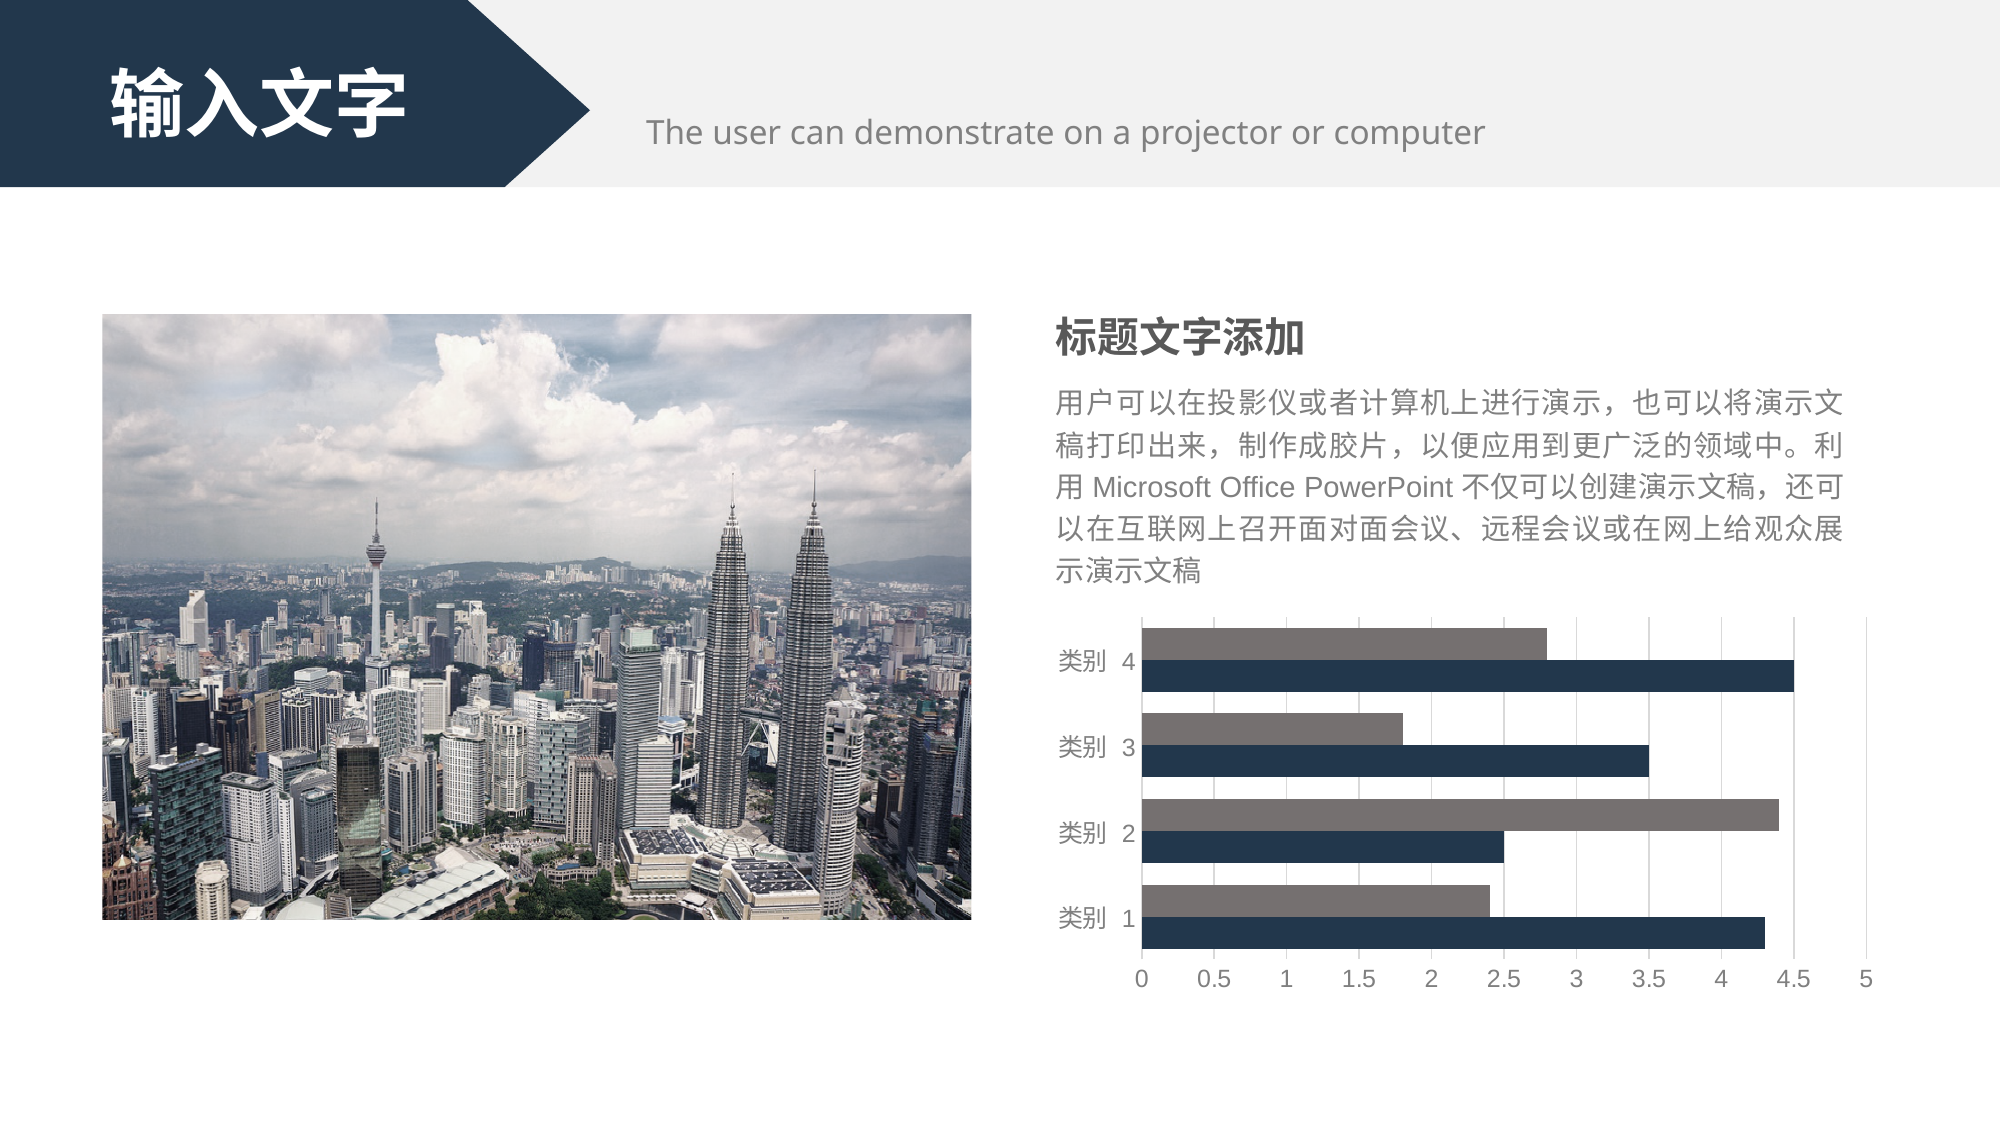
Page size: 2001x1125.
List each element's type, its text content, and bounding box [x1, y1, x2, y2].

text_box 输入文字 [94, 49, 244, 154]
text_box [471, 0, 2000, 188]
text_box [0, 0, 541, 189]
chart [1041, 609, 1891, 1000]
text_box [1040, 293, 1860, 598]
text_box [244, 49, 1655, 156]
picture [102, 314, 972, 922]
